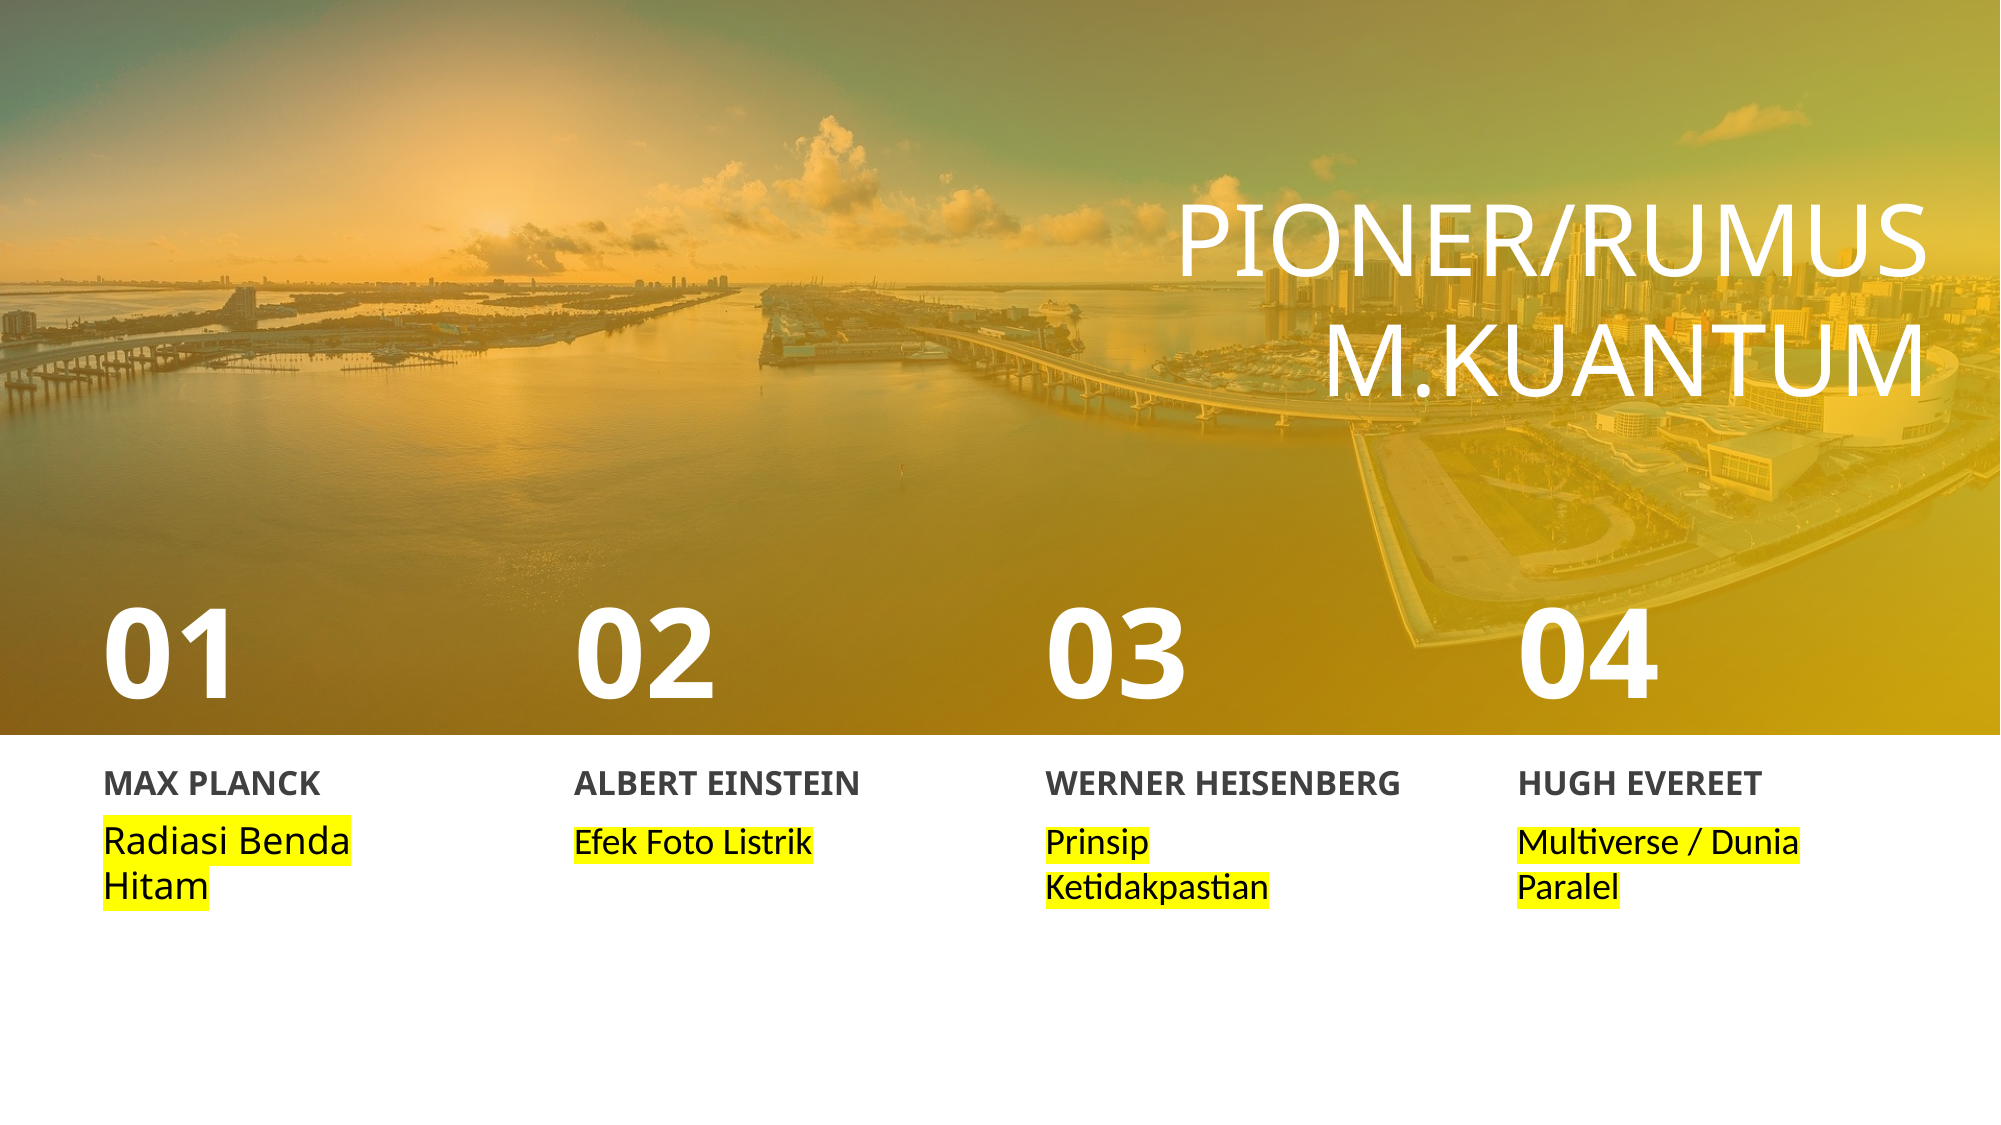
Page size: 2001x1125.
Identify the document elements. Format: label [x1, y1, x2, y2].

text_box [87, 754, 449, 947]
text_box [1502, 754, 1864, 916]
text_box [559, 754, 921, 871]
text_box [1030, 754, 1445, 916]
text_box [858, 169, 1946, 427]
picture [0, 0, 2000, 735]
